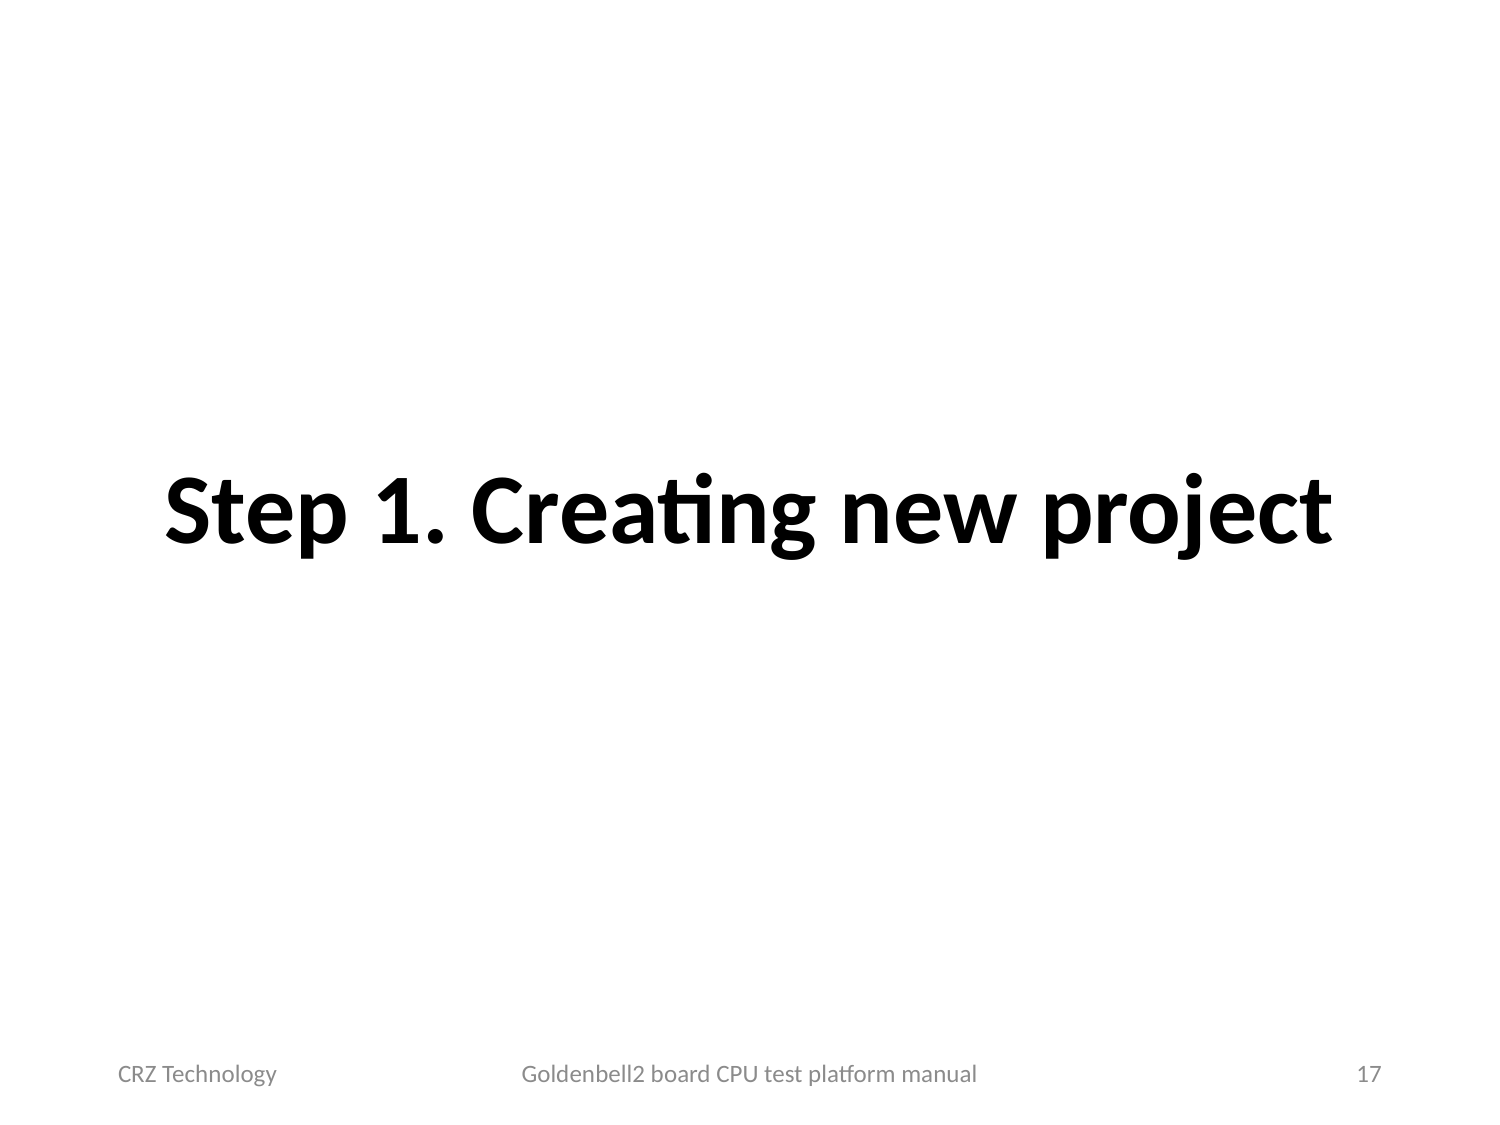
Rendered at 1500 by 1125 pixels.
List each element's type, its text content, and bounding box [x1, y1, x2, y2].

slide_number 17 [1059, 1042, 1397, 1103]
footer Goldenbell2 board CPU test platform manual [496, 1042, 1004, 1103]
slide_number CRZ Technology [103, 1042, 441, 1103]
title Step 1. Creating new project [65, 278, 1435, 573]
